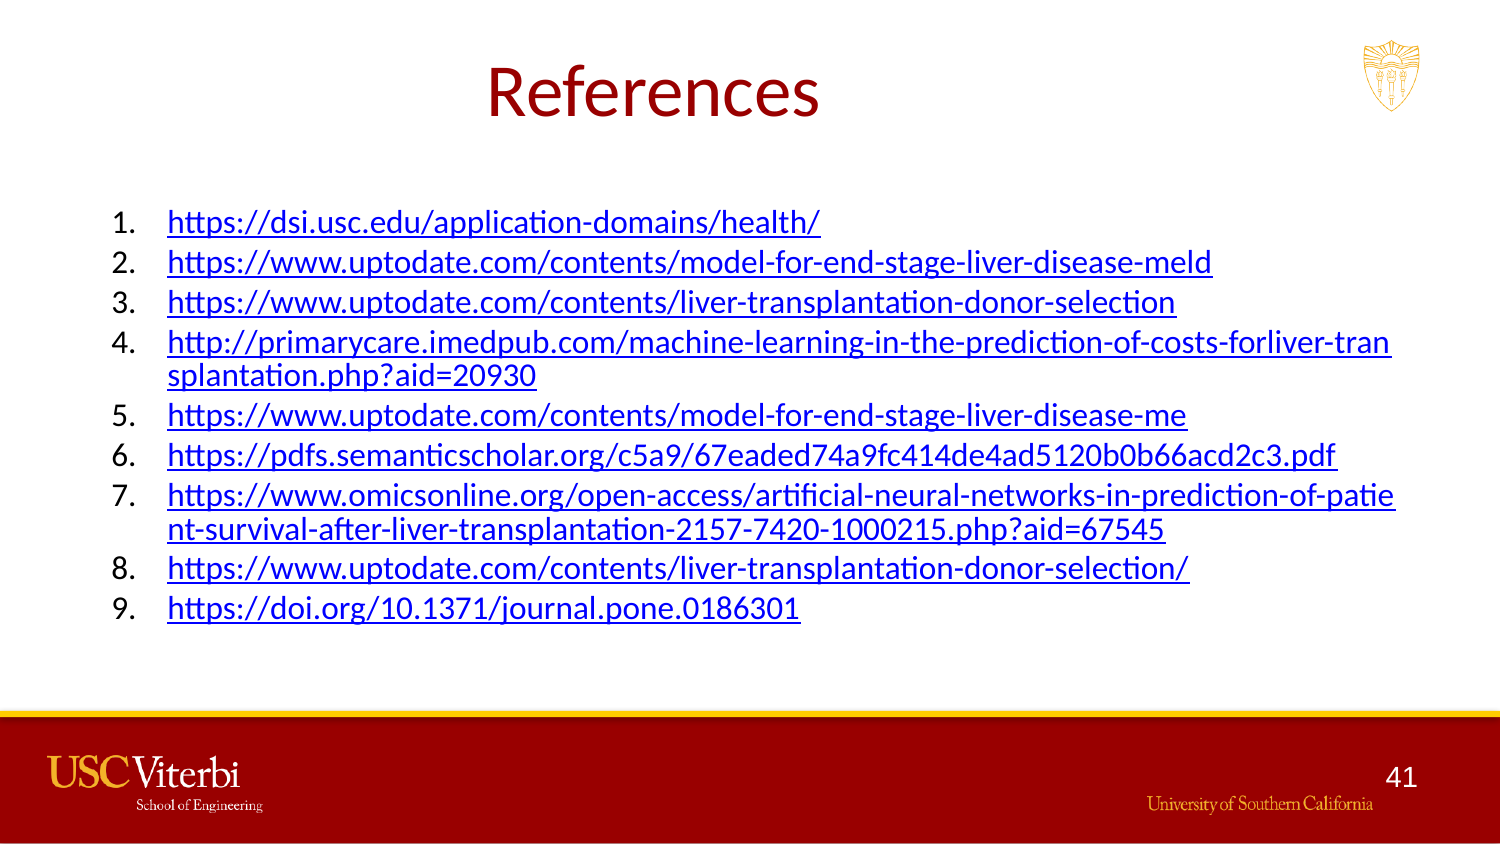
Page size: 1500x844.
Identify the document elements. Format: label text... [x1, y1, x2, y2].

title References [471, 22, 962, 108]
picture [1147, 795, 1373, 815]
picture [47, 755, 263, 813]
text_box https://dsi.usc.edu/application-domains/health/ https://www.uptodate.com/contents/model-for-end-stage-liver-disease-meld https://www.uptodate.com/contents/liver-transplantation-donor-selection http://primarycare.imedpub.com/machine-learning-in-the-prediction-of-costs-forliver-transplantation.php?aid=20930 https://www.uptodate.com/contents/model-for-end-stage-liver-disease-me https://pdfs.semanticscholar.org/c5a9/67eaded74a9fc414de4ad5120b0b66acd2c3.pdf https://www.omicsonline.org/open-access/artificial-neural-networks-in-prediction-of-patient-survival-after-liver-transplantation-2157-7420-1000215.php?aid=67545 https://www.uptodate.com/contents/liver-transplantation-donor-selection/ https://doi.org/10.1371/journal.pone.0186301 [96, 108, 1414, 671]
text_box 41 [1370, 751, 1445, 804]
picture [1345, 29, 1438, 122]
